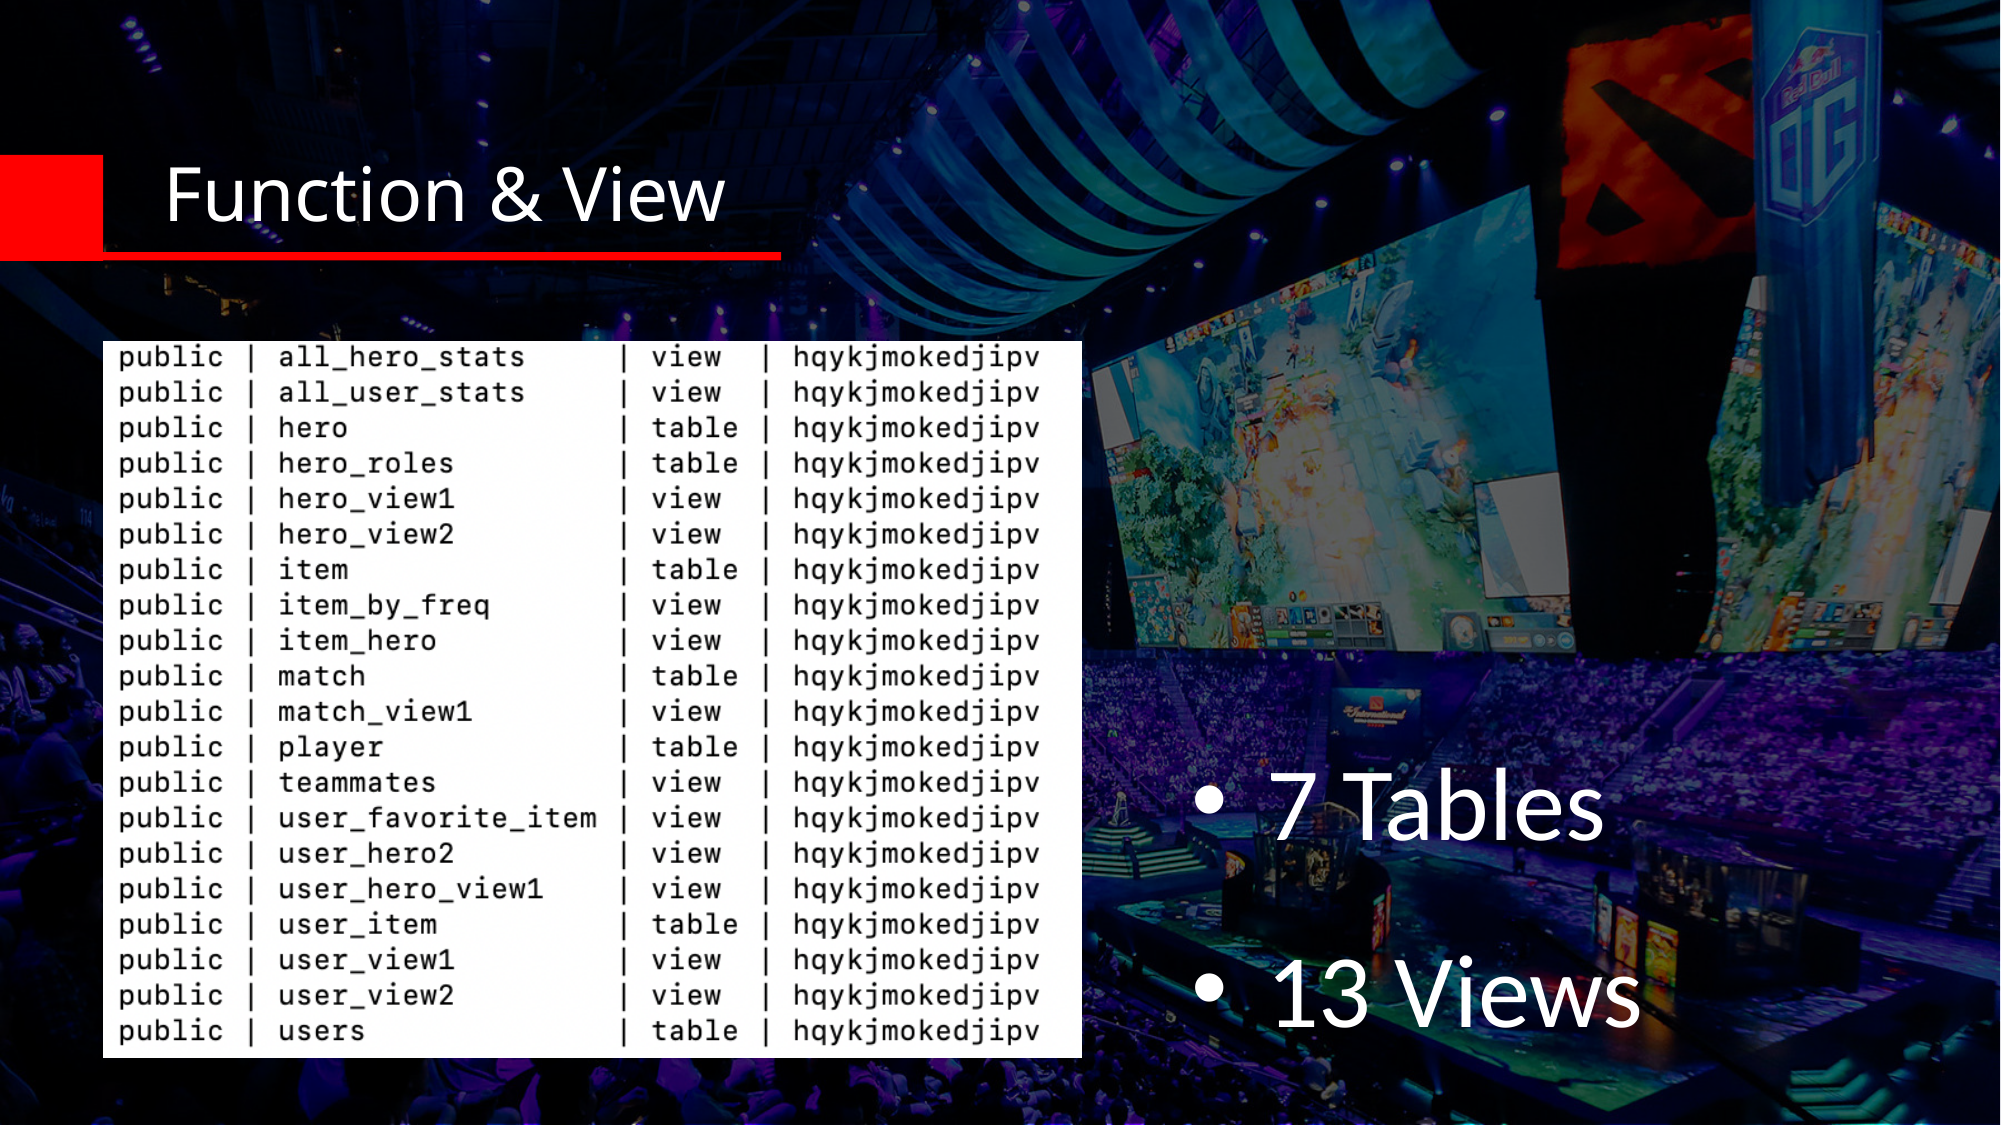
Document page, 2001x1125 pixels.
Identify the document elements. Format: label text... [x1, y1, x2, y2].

text_box [102, 251, 782, 261]
text_box 7 Tables 13 Views [1176, 666, 1683, 1125]
picture [103, 341, 1082, 1059]
text_box [0, 154, 104, 262]
text_box [0, 0, 2000, 1125]
text_box Function & View [148, 139, 786, 245]
